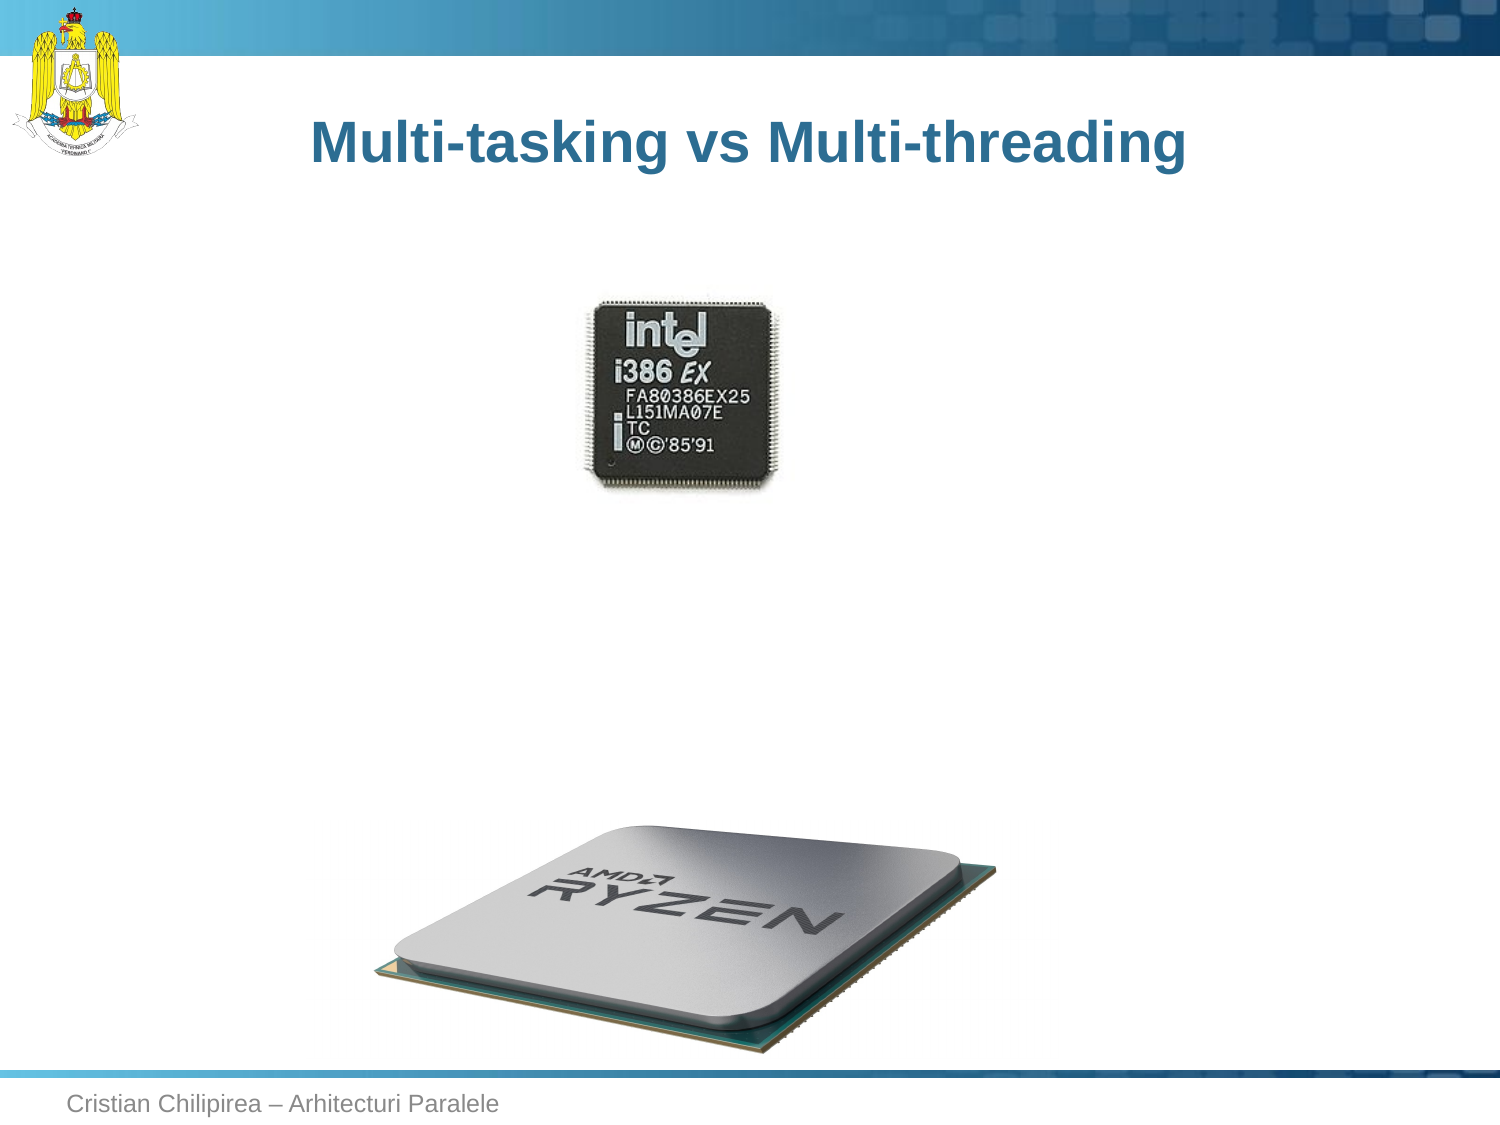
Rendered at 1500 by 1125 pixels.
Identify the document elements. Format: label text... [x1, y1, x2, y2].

picture [0, 1070, 1500, 1078]
picture [0, 0, 1500, 156]
title Multi-tasking vs Multi-threading [51, 102, 1449, 178]
picture [305, 820, 1060, 1059]
footer Cristian Chilipirea – Arhitecturi Paralele [51, 1083, 1157, 1125]
picture [532, 241, 833, 544]
